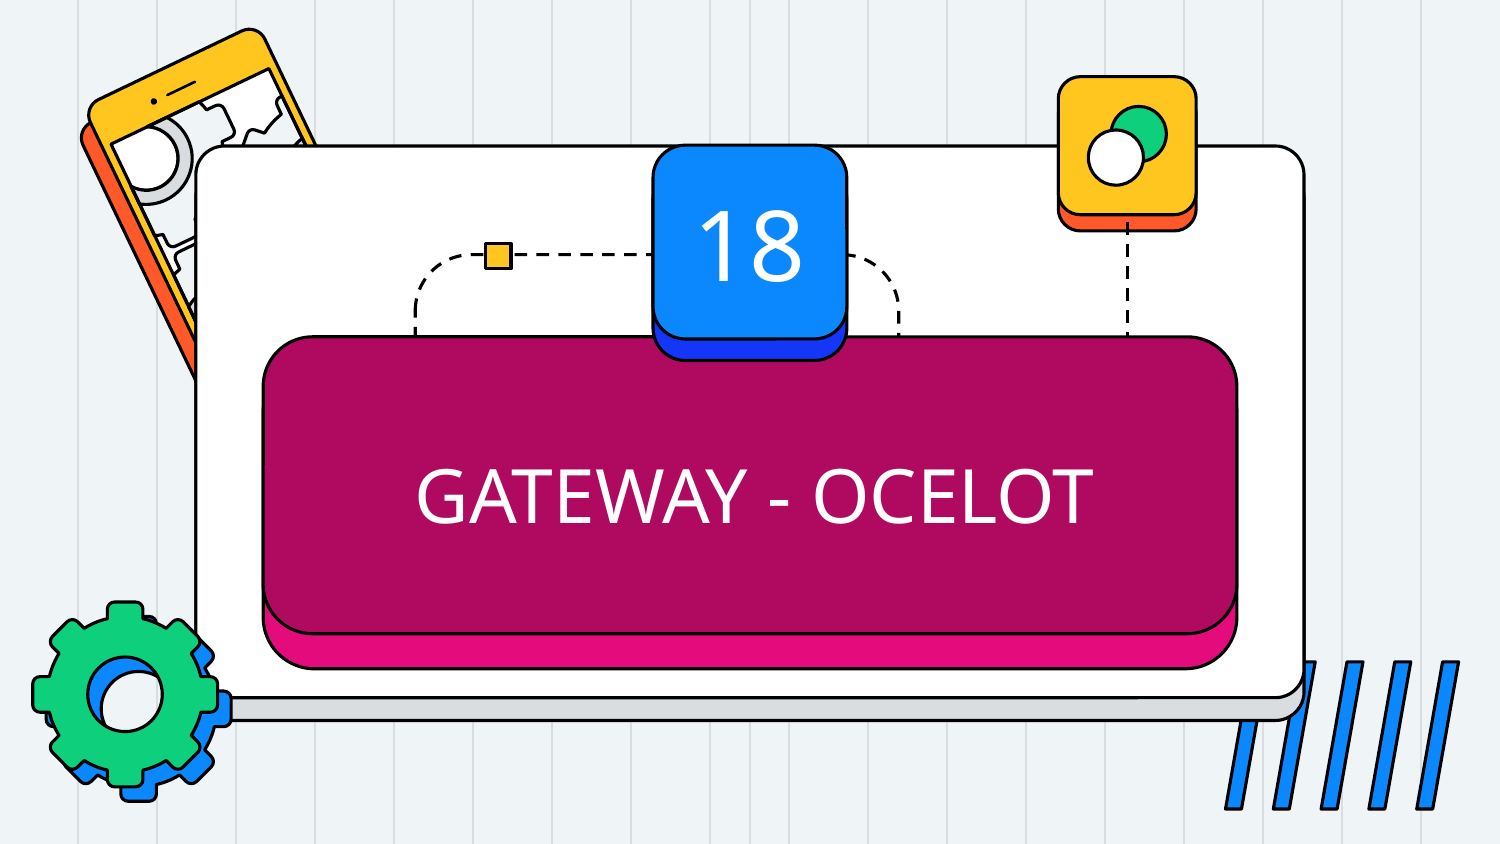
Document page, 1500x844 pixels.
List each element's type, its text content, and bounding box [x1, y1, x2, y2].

text_box [653, 314, 847, 361]
text_box [485, 243, 511, 269]
text_box [847, 254, 899, 336]
text_box [415, 254, 653, 336]
text_box [653, 145, 847, 339]
title 18 [665, 168, 835, 316]
text_box [263, 336, 1237, 634]
title GATEWAY - OCELOT [287, 424, 1223, 563]
text_box [263, 594, 1237, 669]
